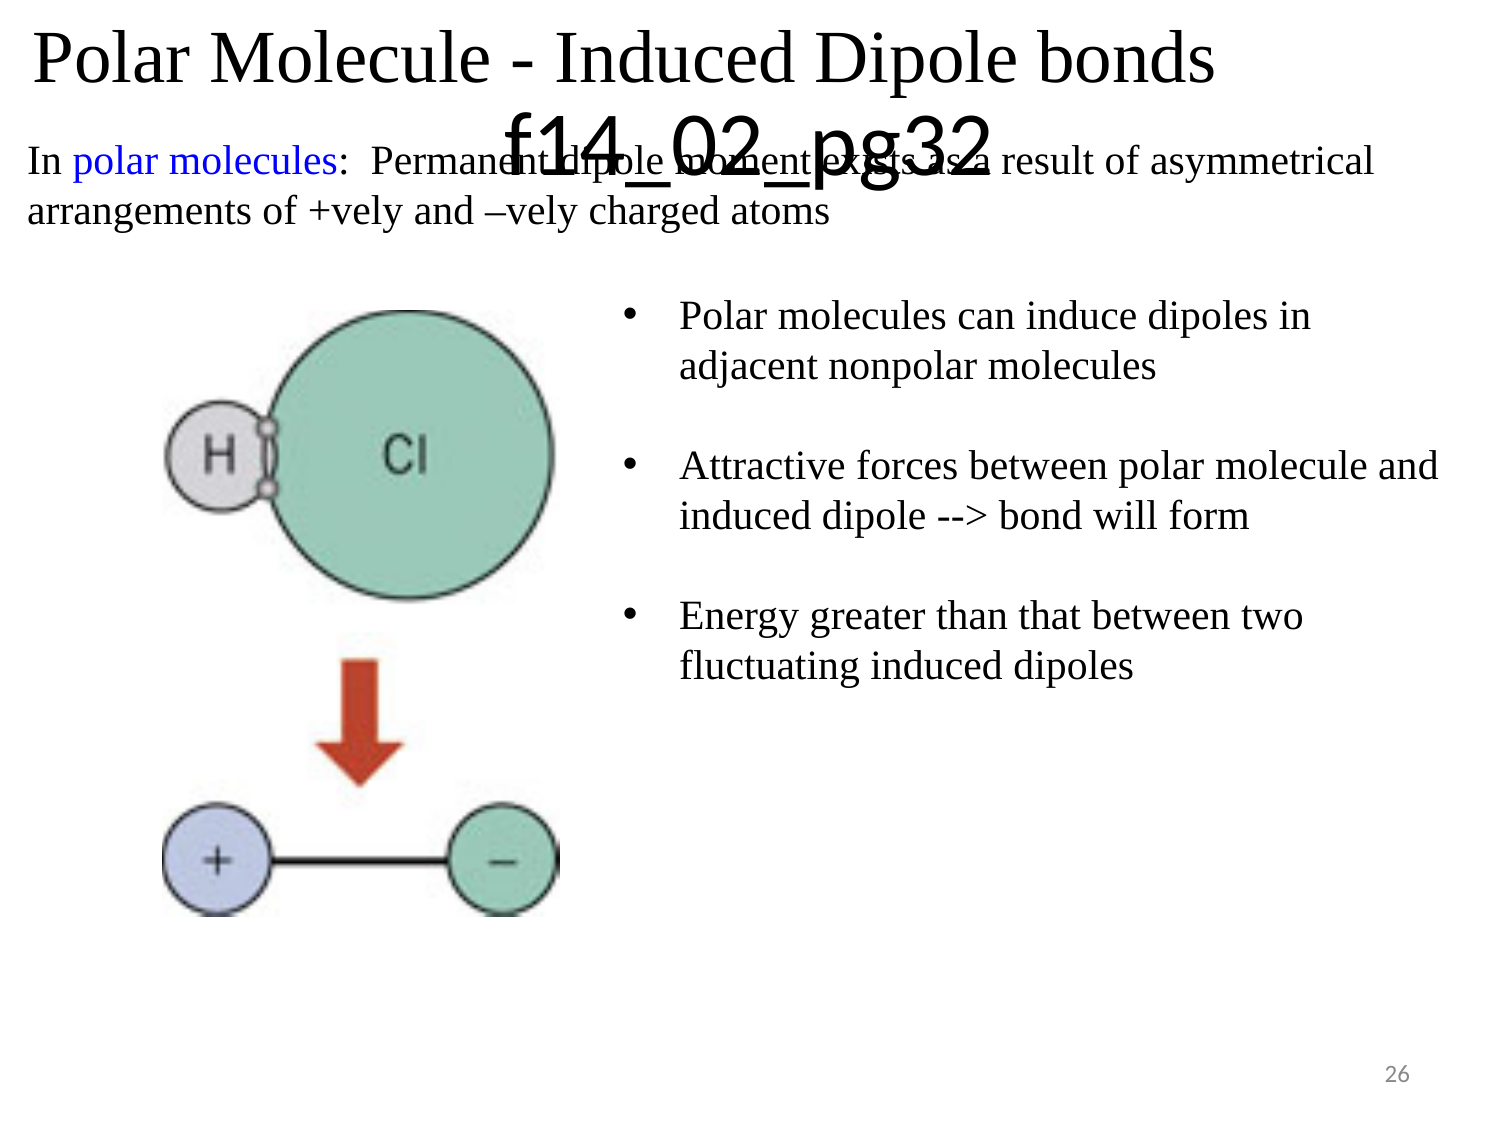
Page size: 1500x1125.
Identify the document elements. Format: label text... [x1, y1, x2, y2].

title f14_02_pg32 [75, 105, 1425, 125]
text_box Polar molecules can induce dipoles in adjacent nonpolar molecules Attractive forces between polar molecule and induced dipole --> bond will form Energy greater than that between two fluctuating induced dipoles [608, 280, 1471, 696]
picture [162, 310, 561, 918]
text_box In polar molecules: Permanent dipole moment exists as a result of asymmetrical arrangements of +vely and –vely charged atoms [12, 125, 1425, 241]
slide_number 26 [1074, 1042, 1425, 1103]
text_box Polar Molecule - Induced Dipole bonds [17, 0, 1500, 105]
